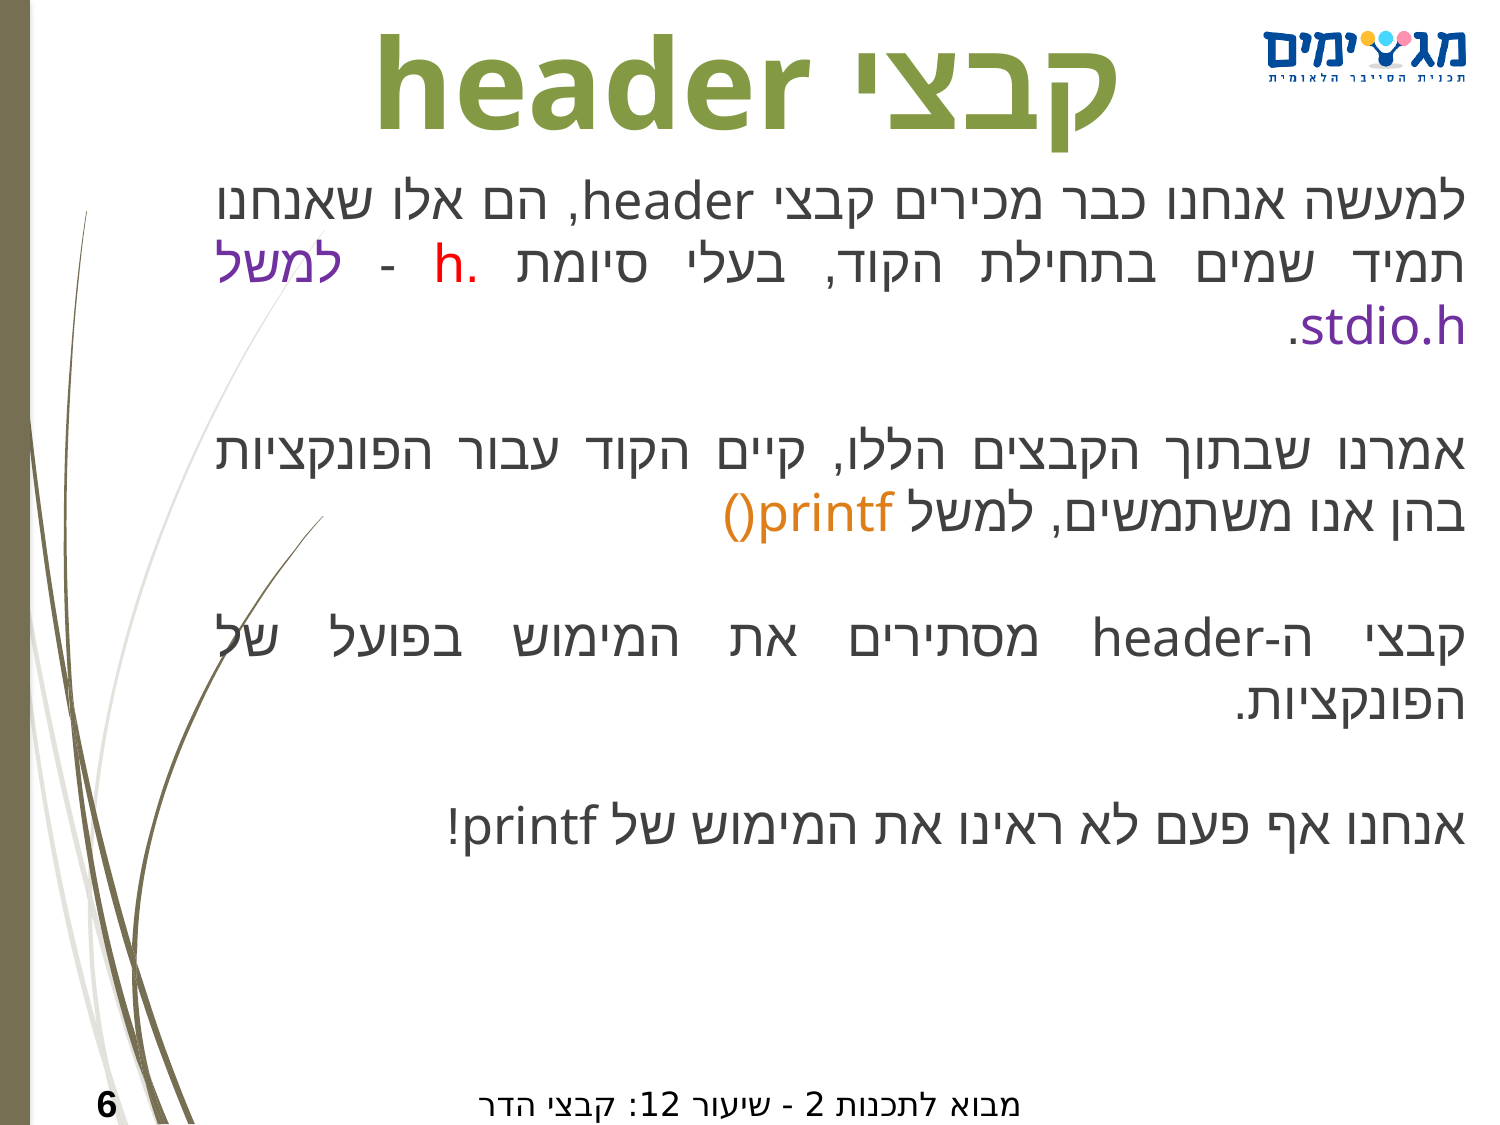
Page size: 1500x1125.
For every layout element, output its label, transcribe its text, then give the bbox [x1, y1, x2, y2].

list קבצי header [190, 0, 1306, 163]
picture [1306, 0, 1498, 112]
list למעשה אנחנו כבר מכירים קבצי header, הם אלו שאנחנו תמיד שמים בתחילת הקוד, בעלי סיומת .h - למשל stdio.h. אמרנו שבתוך הקבצים הללו, קיים הקוד עבור הפונקציות בהן אנו משתמשים, למשל printf() קבצי ה-header מסתירים את המימוש בפועל של הפונקציות. אנחנו אף פעם לא ראינו את המימוש של printf! [200, 159, 1483, 870]
